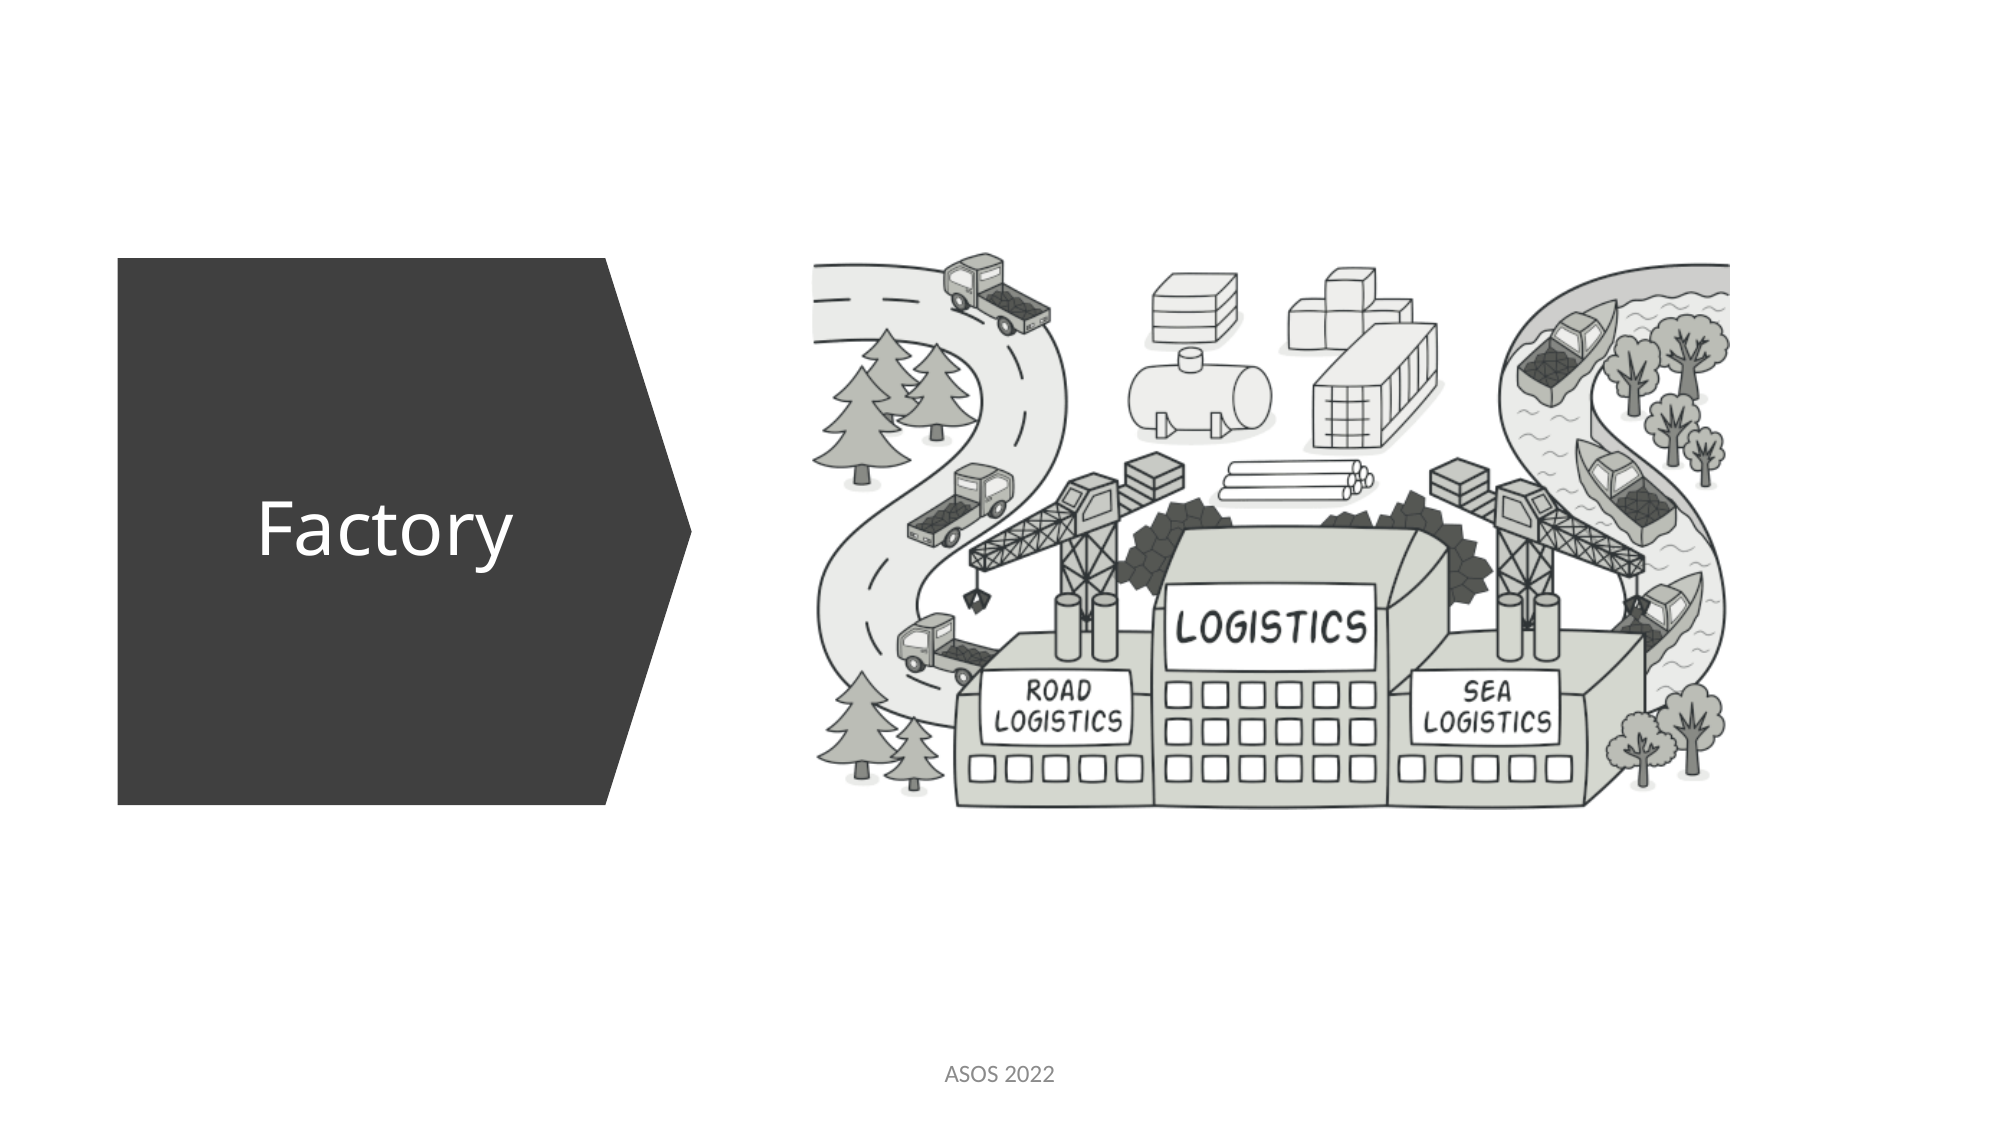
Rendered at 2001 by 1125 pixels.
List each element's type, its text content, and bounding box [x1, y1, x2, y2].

text_box [116, 257, 693, 807]
text_box ASOS 2022 [662, 1042, 1338, 1103]
title Factory [168, 322, 601, 741]
picture [811, 218, 1730, 810]
